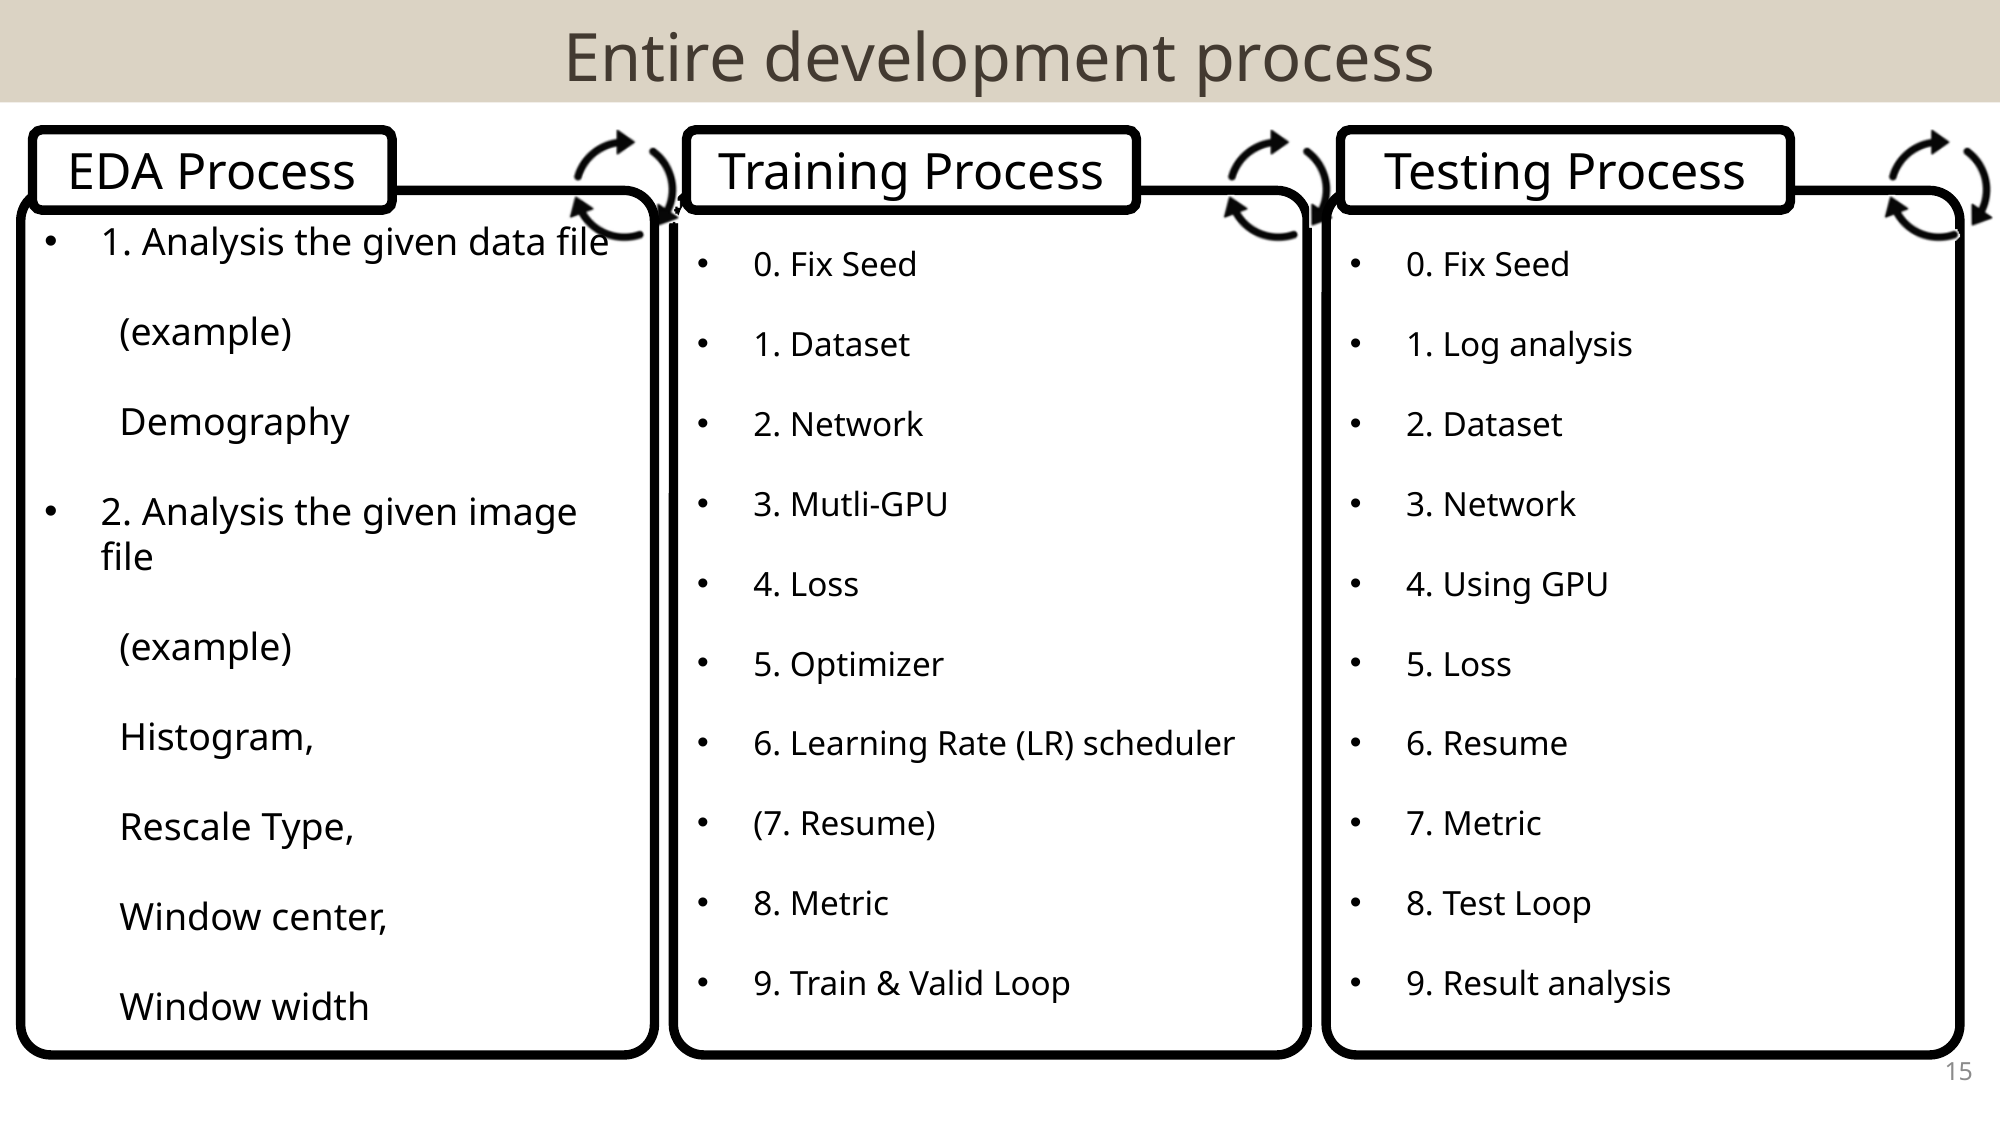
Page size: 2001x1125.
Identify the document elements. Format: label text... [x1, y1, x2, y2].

text_box 1. Analysis the given data file (example) Demography 2. Analysis the given image file (example) Histogram, Rescale Type, Window center, Window width [19, 189, 656, 1056]
text_box EDA Process [31, 128, 394, 212]
picture [1879, 129, 2000, 248]
picture [1218, 129, 1340, 248]
text_box Entire development process [0, 0, 2000, 103]
text_box Testing Process [1340, 128, 1792, 212]
text_box Training Process [686, 128, 1138, 212]
slide_number 15 [1538, 1042, 1989, 1103]
text_box 0. Fix Seed 1. Dataset 2. Network 3. Mutli-GPU 4. Loss 5. Optimizer 6. Learning Rate (LR) scheduler (7. Resume) 8. Metric 9. Train & Valid Loop [672, 189, 1309, 1056]
picture [564, 129, 686, 248]
text_box 0. Fix Seed 1. Log analysis 2. Dataset 3. Network 4. Using GPU 5. Loss 6. Resume 7. Metric 8. Test Loop 9. Result analysis [1325, 189, 1961, 1056]
